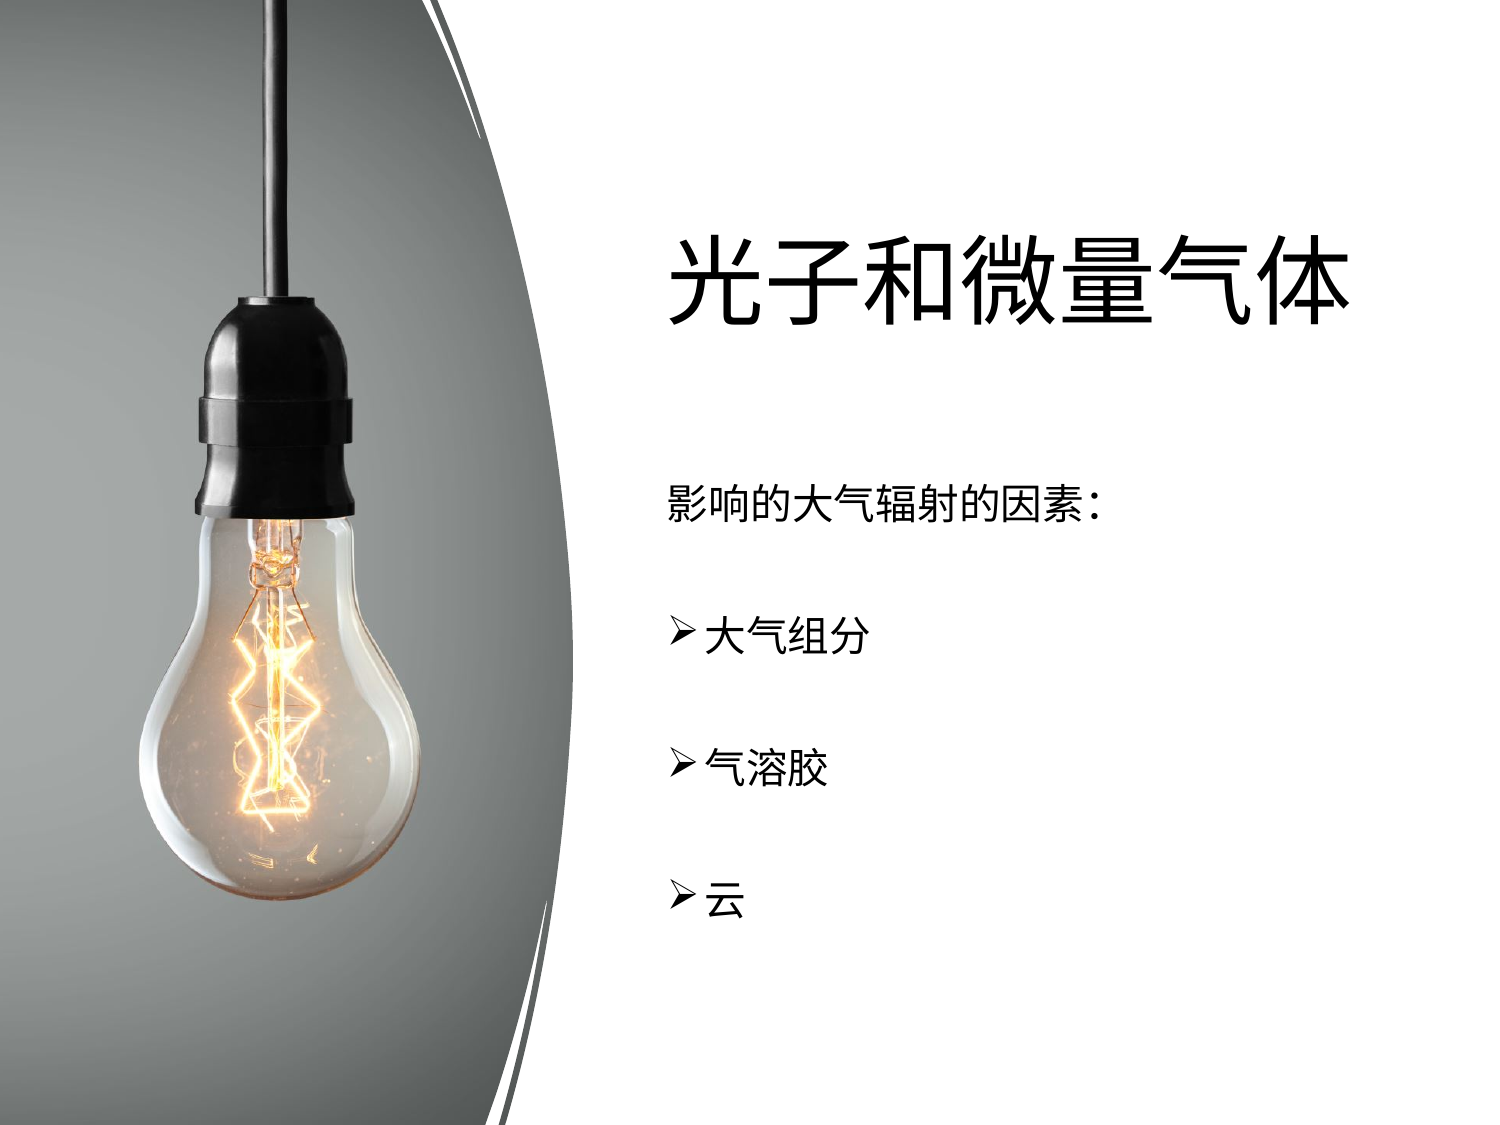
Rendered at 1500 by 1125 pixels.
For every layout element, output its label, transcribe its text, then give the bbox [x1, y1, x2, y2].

list 影响的大气辐射的因素： 大气组分 气溶胶 云 [651, 476, 1421, 1016]
title 光子和微量气体 [651, 53, 1421, 347]
picture [0, 0, 573, 1125]
